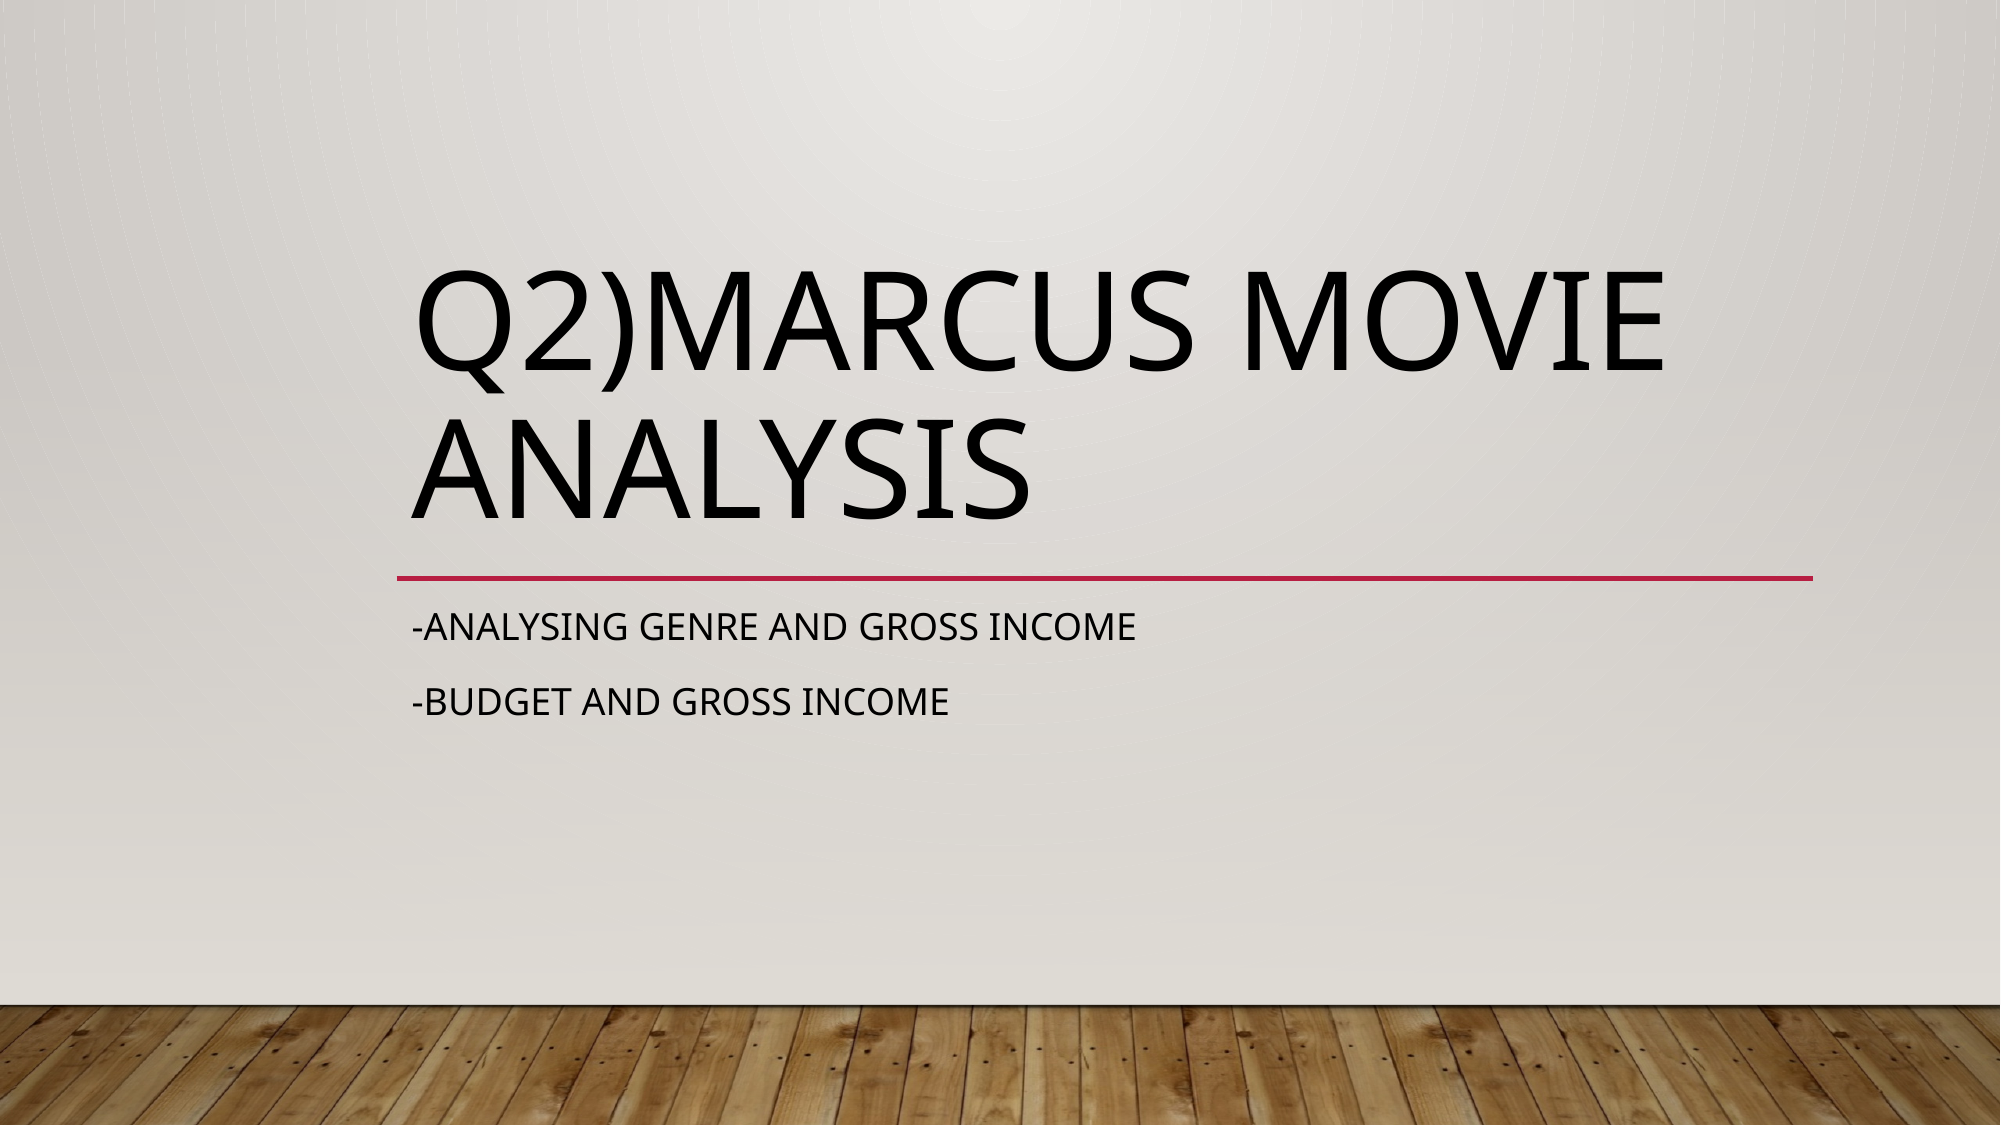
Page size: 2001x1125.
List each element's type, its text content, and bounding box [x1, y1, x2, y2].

subtitle -Analysing Genre and Gross Income -Budget and Gross Income [396, 579, 1814, 740]
picture [0, 1005, 2000, 1125]
title Q2)Marcus Movie Analysis [396, 131, 1814, 549]
